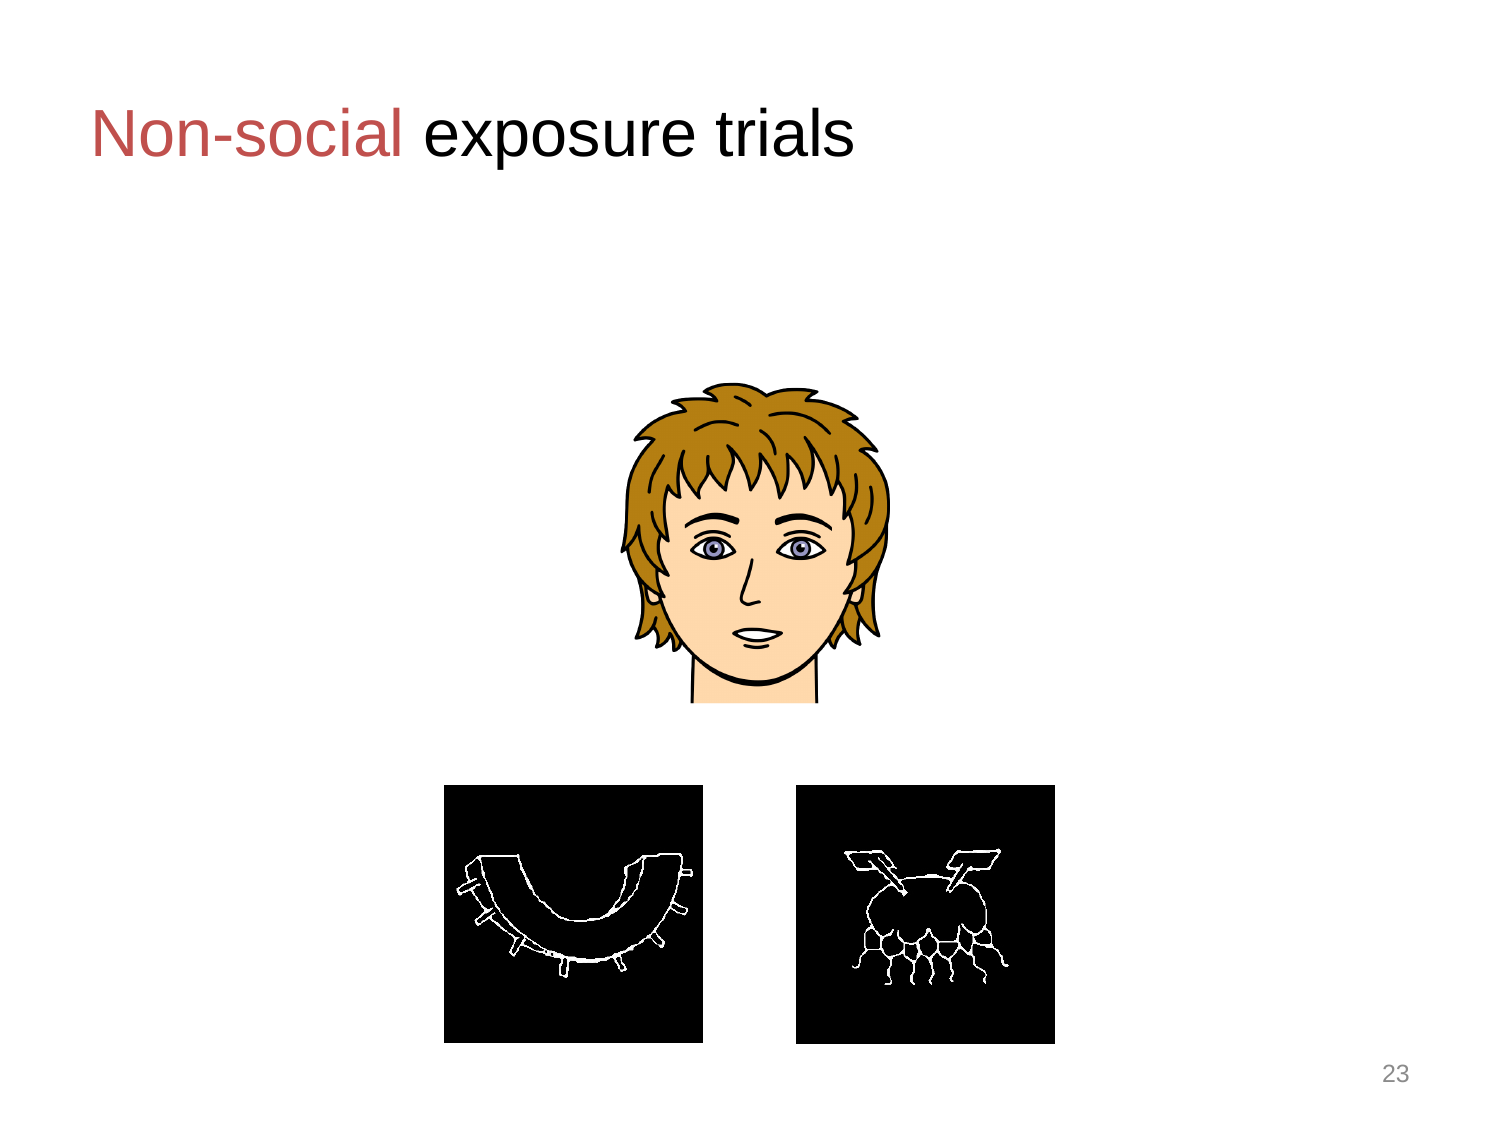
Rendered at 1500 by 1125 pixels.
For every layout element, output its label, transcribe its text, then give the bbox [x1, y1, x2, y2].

picture [613, 376, 898, 708]
picture [444, 784, 703, 1044]
picture [796, 785, 1055, 1044]
slide_number 23 [1074, 1042, 1425, 1103]
text_box Non-social exposure trials [74, 36, 1425, 224]
